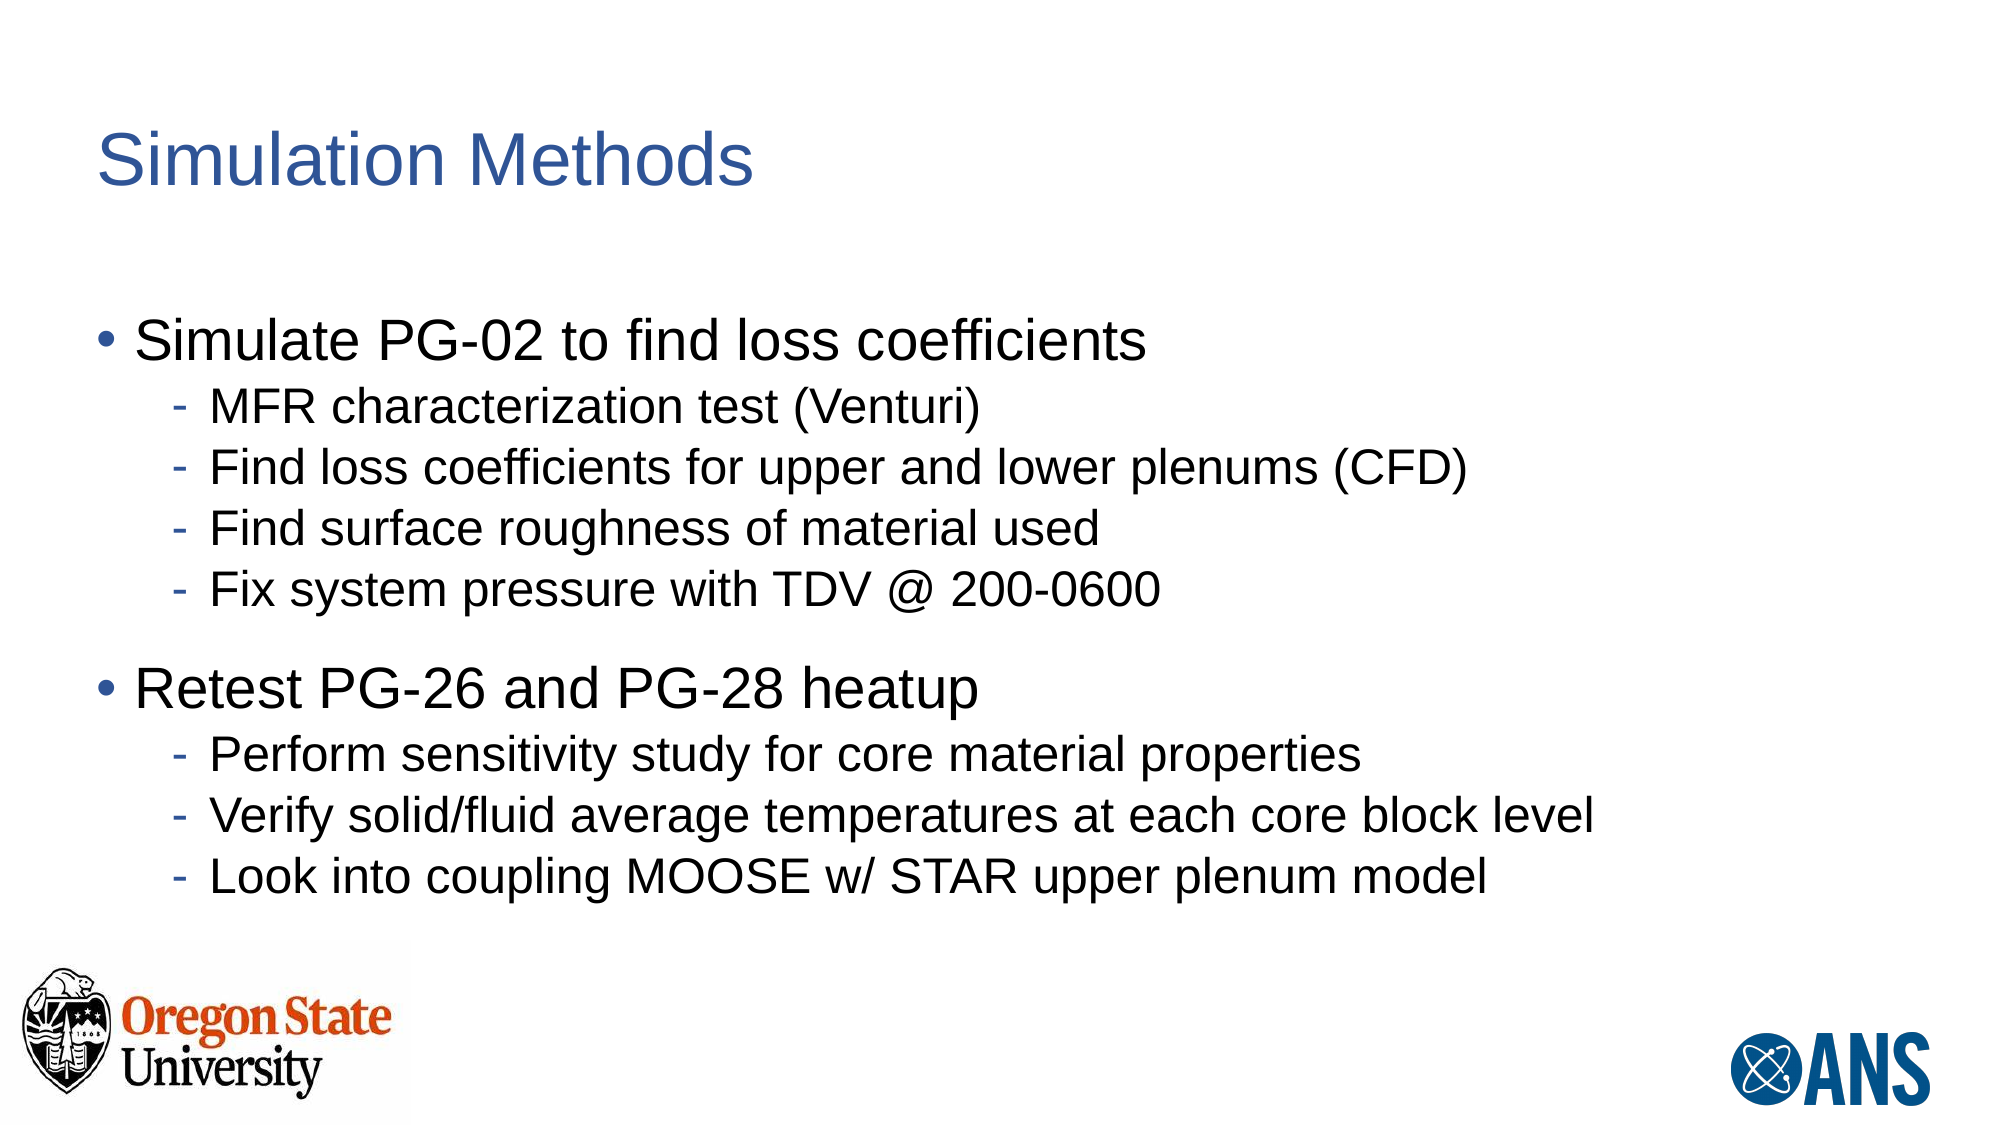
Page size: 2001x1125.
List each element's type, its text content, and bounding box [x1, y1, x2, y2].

picture [1731, 1032, 1930, 1106]
title Simulation Methods [81, 51, 1922, 269]
picture [0, 940, 411, 1125]
list Simulate PG-02 to find loss coefficients MFR characterization test (Venturi) Find loss coefficients for upper and lower plenums (CFD) Find surface roughness of material used Fix system pressure with TDV @ 200-0600 Retest PG-26 and PG-28 heatup Perform sensitivity study for core material properties Verify solid/fluid average temperatures at each core block level Look into coupling MOOSE w/ STAR upper plenum model [81, 299, 1720, 1014]
